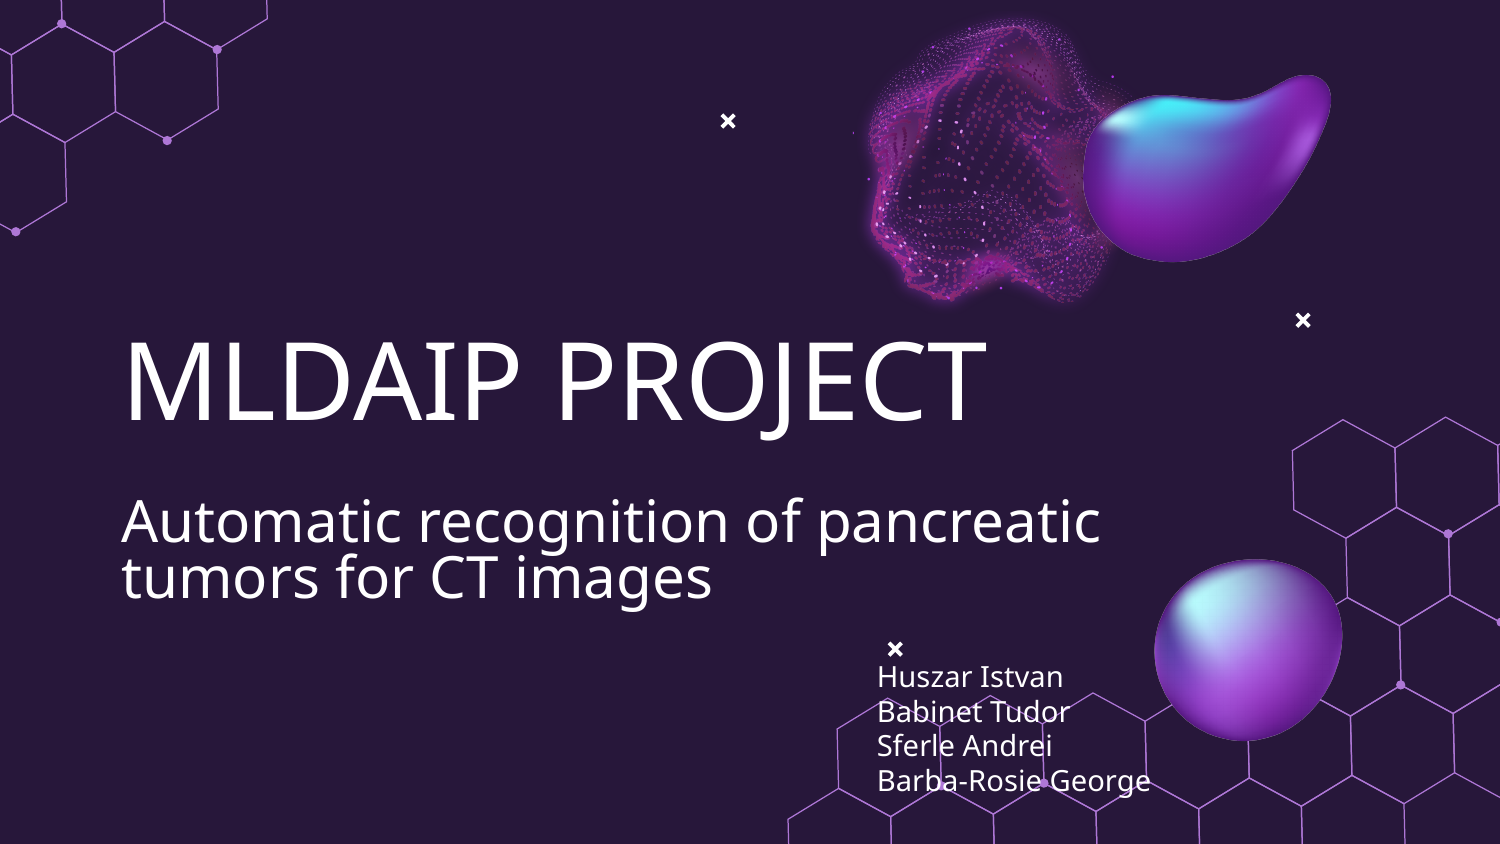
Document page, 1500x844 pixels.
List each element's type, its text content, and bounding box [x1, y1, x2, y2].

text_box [888, 642, 902, 656]
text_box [721, 114, 735, 128]
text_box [1296, 313, 1310, 327]
picture [852, 11, 1371, 315]
picture [1141, 533, 1371, 766]
title MLDAIP PROJECT Automatic recognition of pancreatic tumors for CT images [106, 265, 1261, 626]
text_box Huszar Istvan Babinet Tudor Sferle Andrei Barba-Rosie George [861, 642, 1148, 744]
